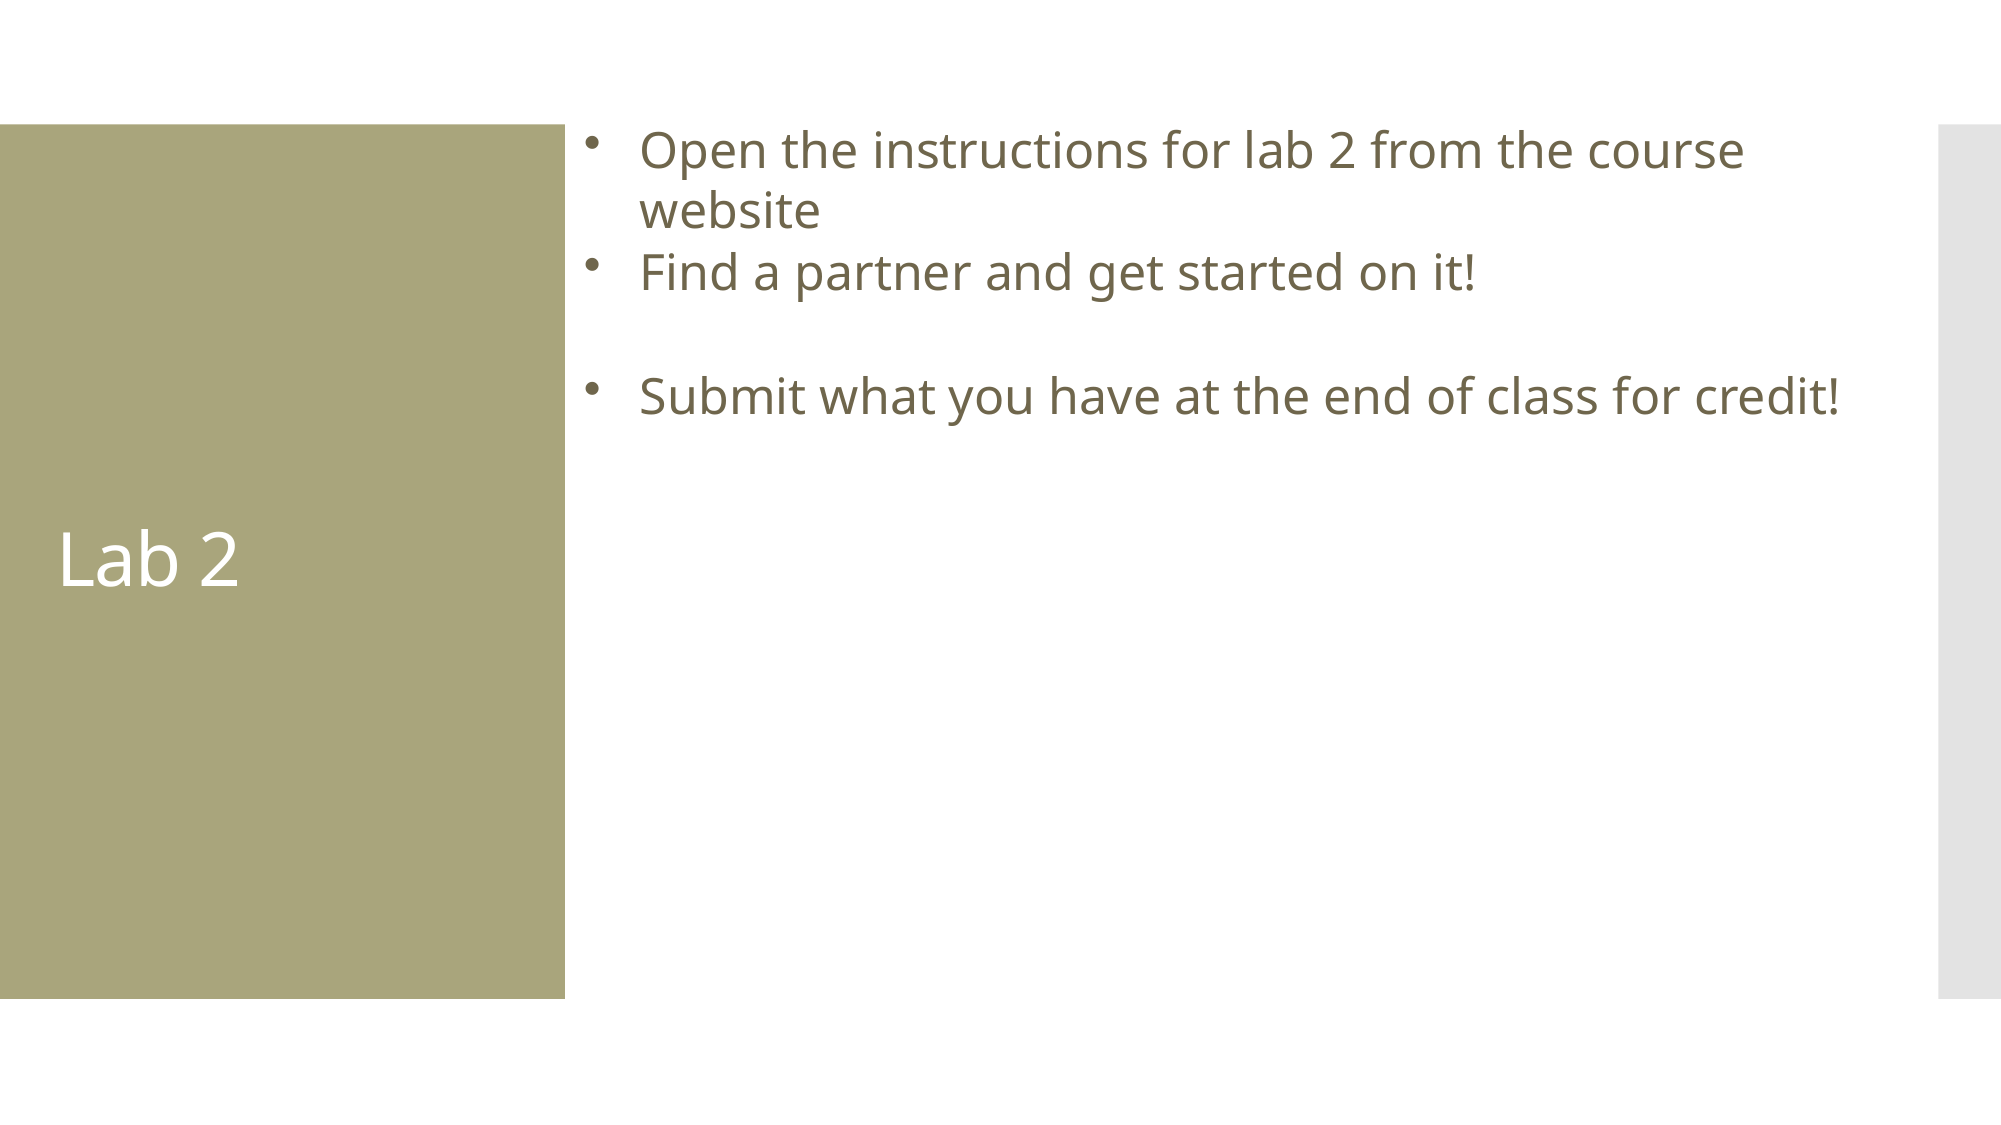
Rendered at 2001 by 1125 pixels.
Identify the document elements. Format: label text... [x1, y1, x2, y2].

text_box Open the instructions for lab 2 from the course website Find a partner and get started on it! Submit what you have at the end of class for credit! [581, 116, 1880, 425]
text_box Lab 2 [41, 184, 525, 940]
